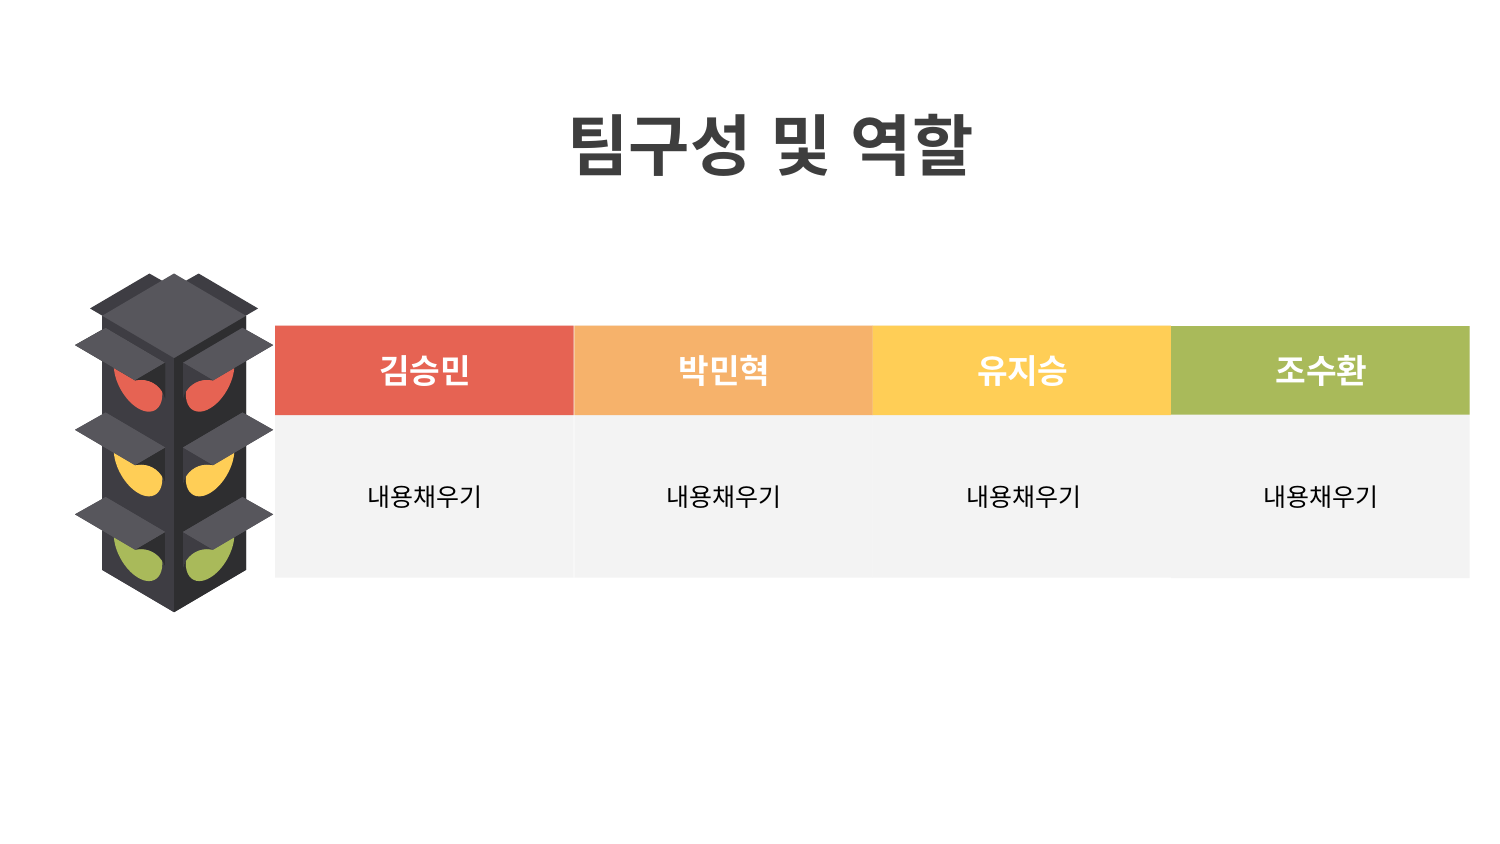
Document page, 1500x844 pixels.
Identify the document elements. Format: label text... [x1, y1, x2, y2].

text_box 조수환 [1171, 326, 1470, 415]
text_box 내용채우기 [889, 423, 1158, 569]
text_box 내용채우기 [1186, 423, 1455, 568]
text_box 내용채우기 [289, 423, 558, 568]
text_box [277, 416, 574, 578]
text_box 내용채우기 [589, 423, 857, 569]
text_box 박민혁 [574, 325, 873, 416]
text_box [574, 416, 872, 578]
text_box 팀구성 및 역할 [95, 88, 1446, 154]
text_box 김승민 [277, 325, 574, 416]
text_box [74, 273, 274, 613]
text_box [1171, 415, 1470, 579]
text_box 유지승 [873, 325, 1171, 416]
text_box [872, 416, 1171, 578]
